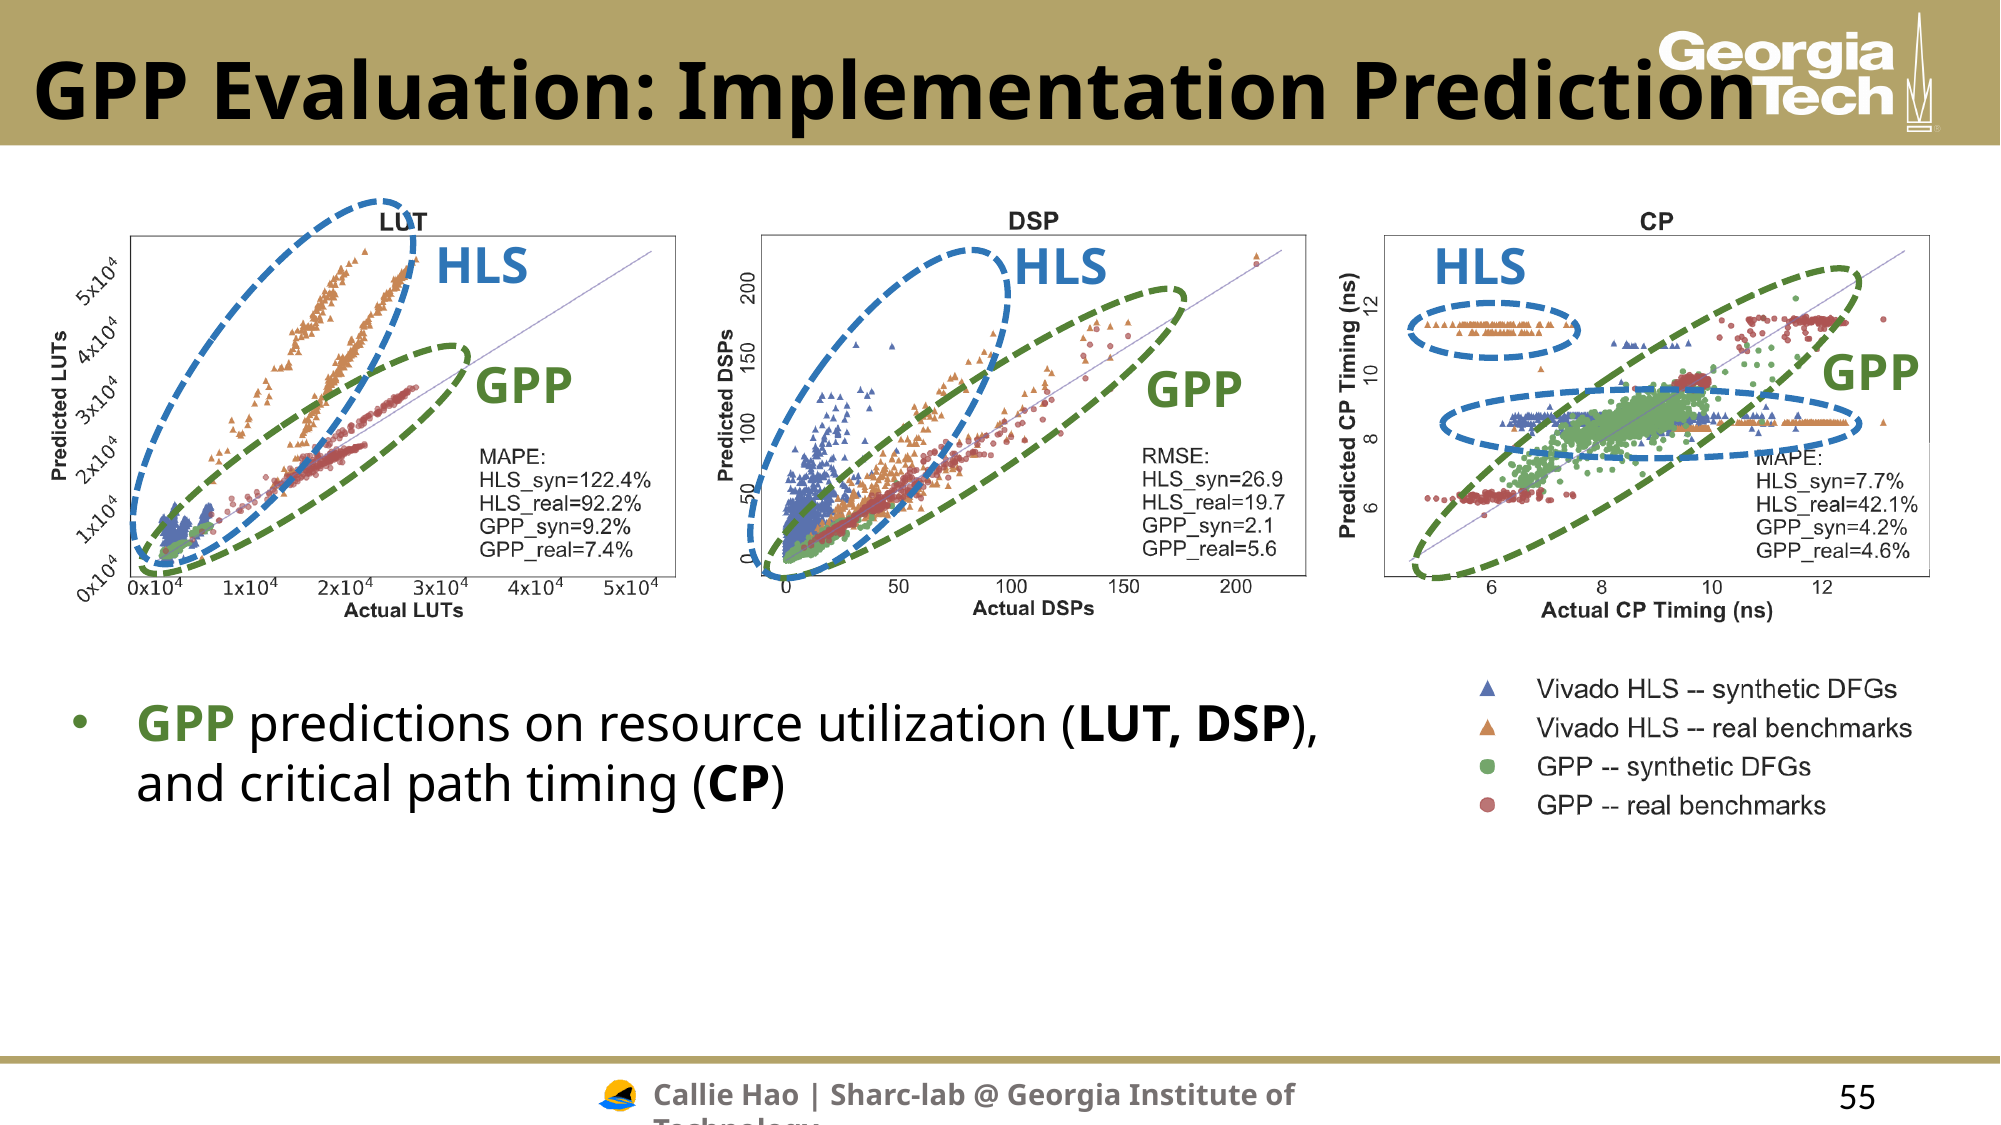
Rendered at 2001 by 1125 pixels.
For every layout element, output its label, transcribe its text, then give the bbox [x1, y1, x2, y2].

title GPP Evaluation: Implementation Prediction [17, 42, 1875, 145]
slide_number 55 [1823, 1064, 1941, 1114]
text_box GPP predictions on resource utilization (LUT, DSP), and critical path timing (CP) [56, 683, 1388, 1014]
picture [596, 1076, 640, 1112]
picture [1464, 646, 1944, 857]
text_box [22, 189, 1944, 640]
picture [1659, 12, 1941, 133]
